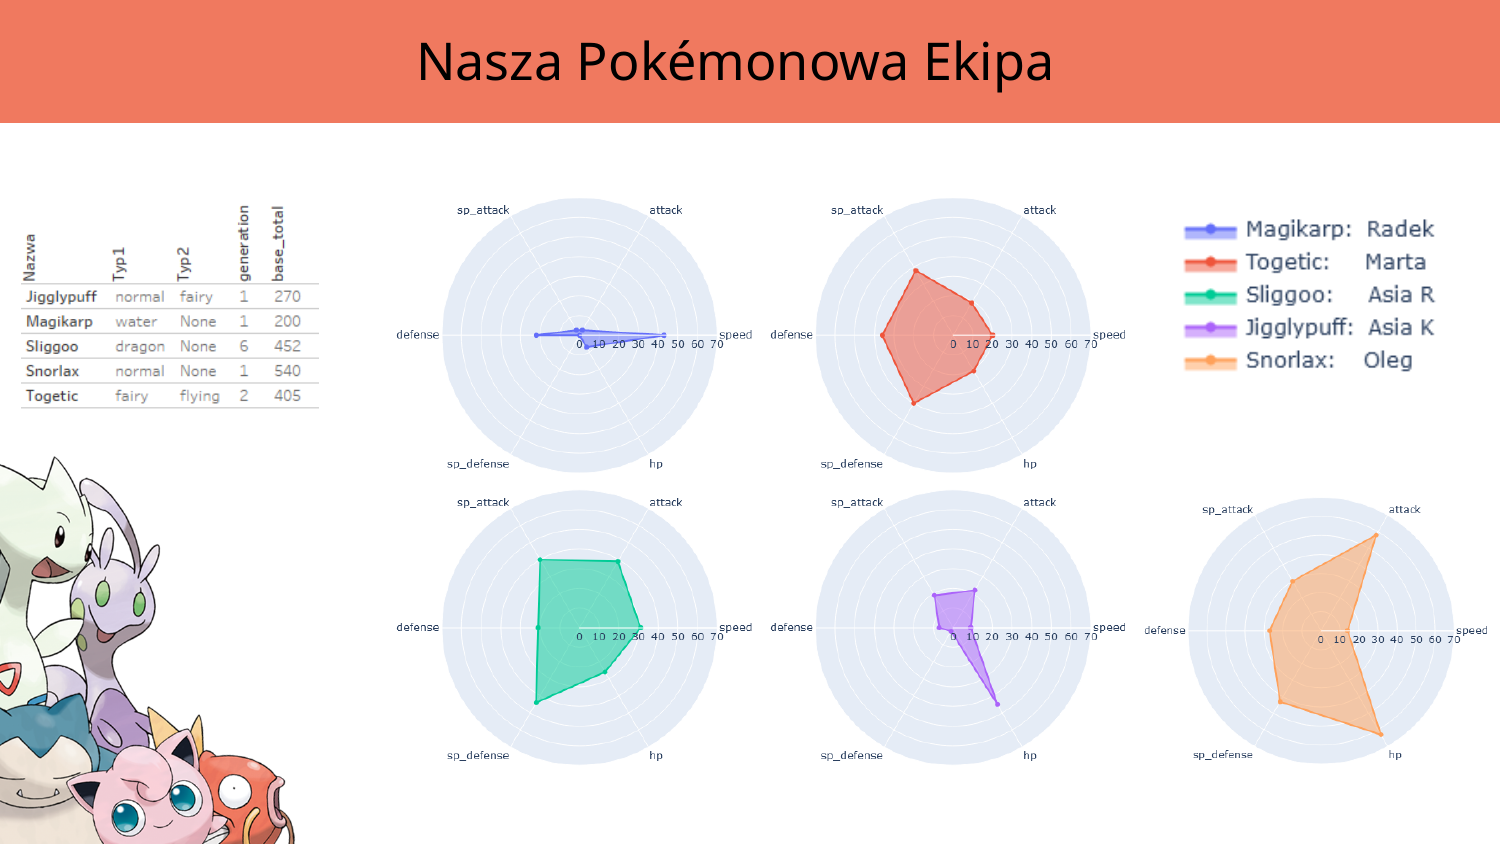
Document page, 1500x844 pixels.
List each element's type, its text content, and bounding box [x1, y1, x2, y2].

picture [0, 442, 329, 844]
picture [384, 166, 1500, 781]
picture [1160, 186, 1474, 387]
title Nasza Pokémonowa Ekipa [0, 0, 1500, 123]
picture [21, 194, 319, 412]
